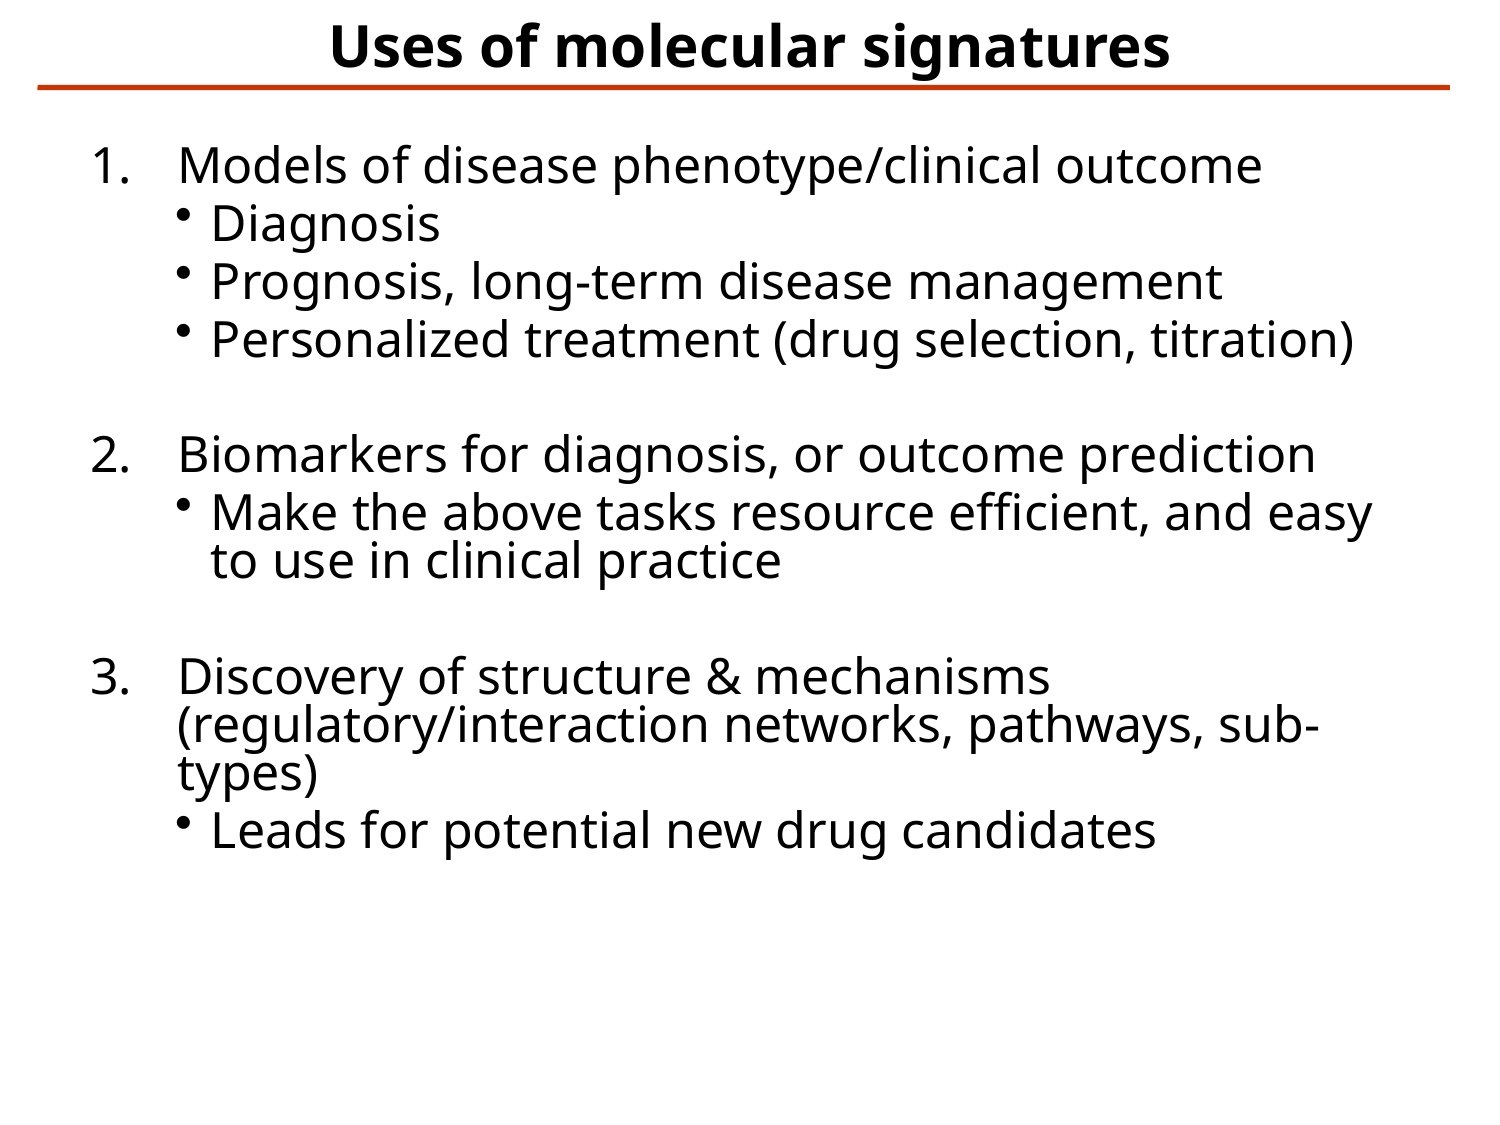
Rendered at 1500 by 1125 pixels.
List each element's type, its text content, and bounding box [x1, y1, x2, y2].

title Uses of molecular signatures [0, 0, 1500, 88]
list Models of disease phenotype/clinical outcome Diagnosis Prognosis, long-term disease management Personalized treatment (drug selection, titration) Biomarkers for diagnosis, or outcome prediction Make the above tasks resource efficient, and easy to use in clinical practice Discovery of structure & mechanisms (regulatory/interaction networks, pathways, sub-types) Leads for potential new drug candidates [74, 137, 1401, 963]
